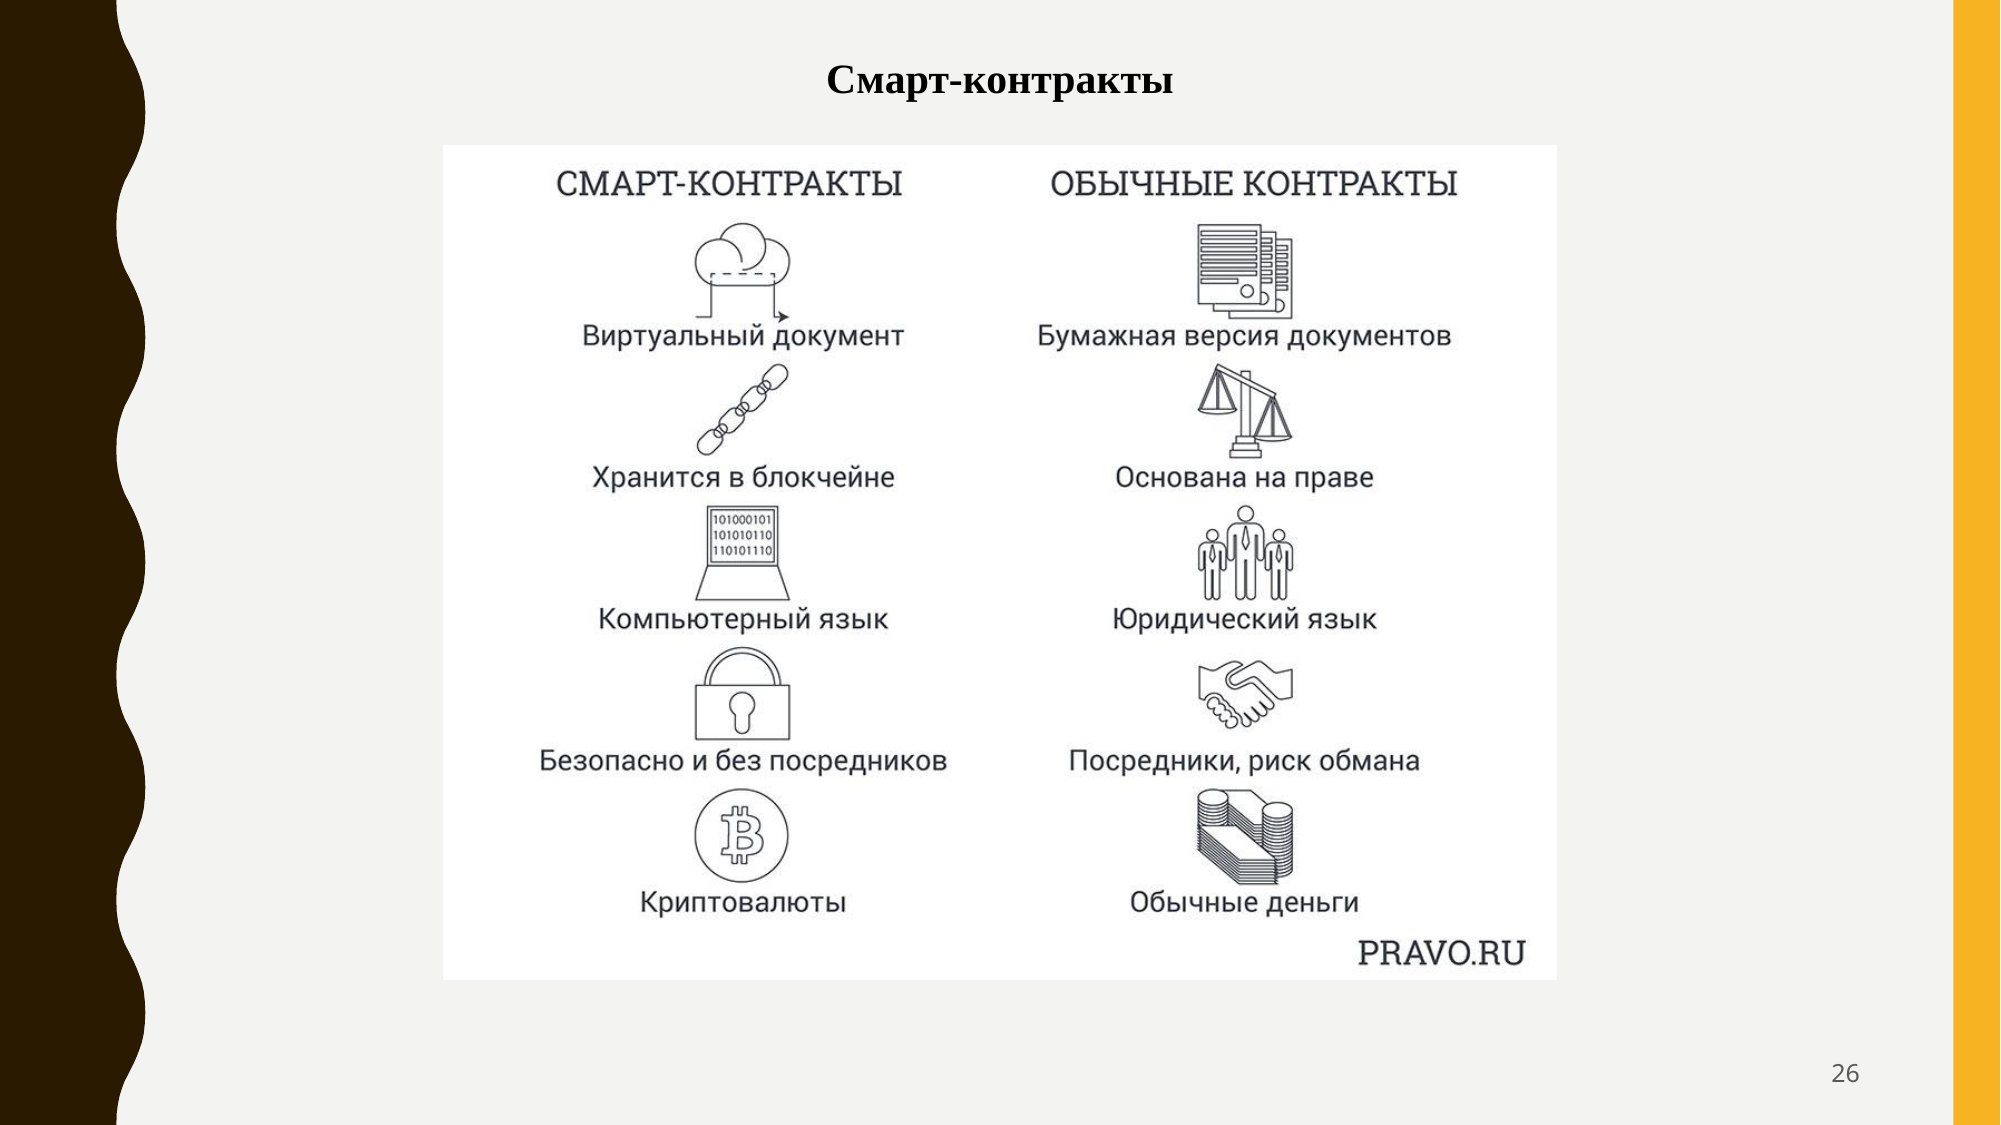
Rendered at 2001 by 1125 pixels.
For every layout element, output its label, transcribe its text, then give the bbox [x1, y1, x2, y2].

slide_number 26 [1412, 1045, 1875, 1103]
picture [443, 145, 1557, 980]
text_box Смарт-контракты [0, 44, 2000, 109]
